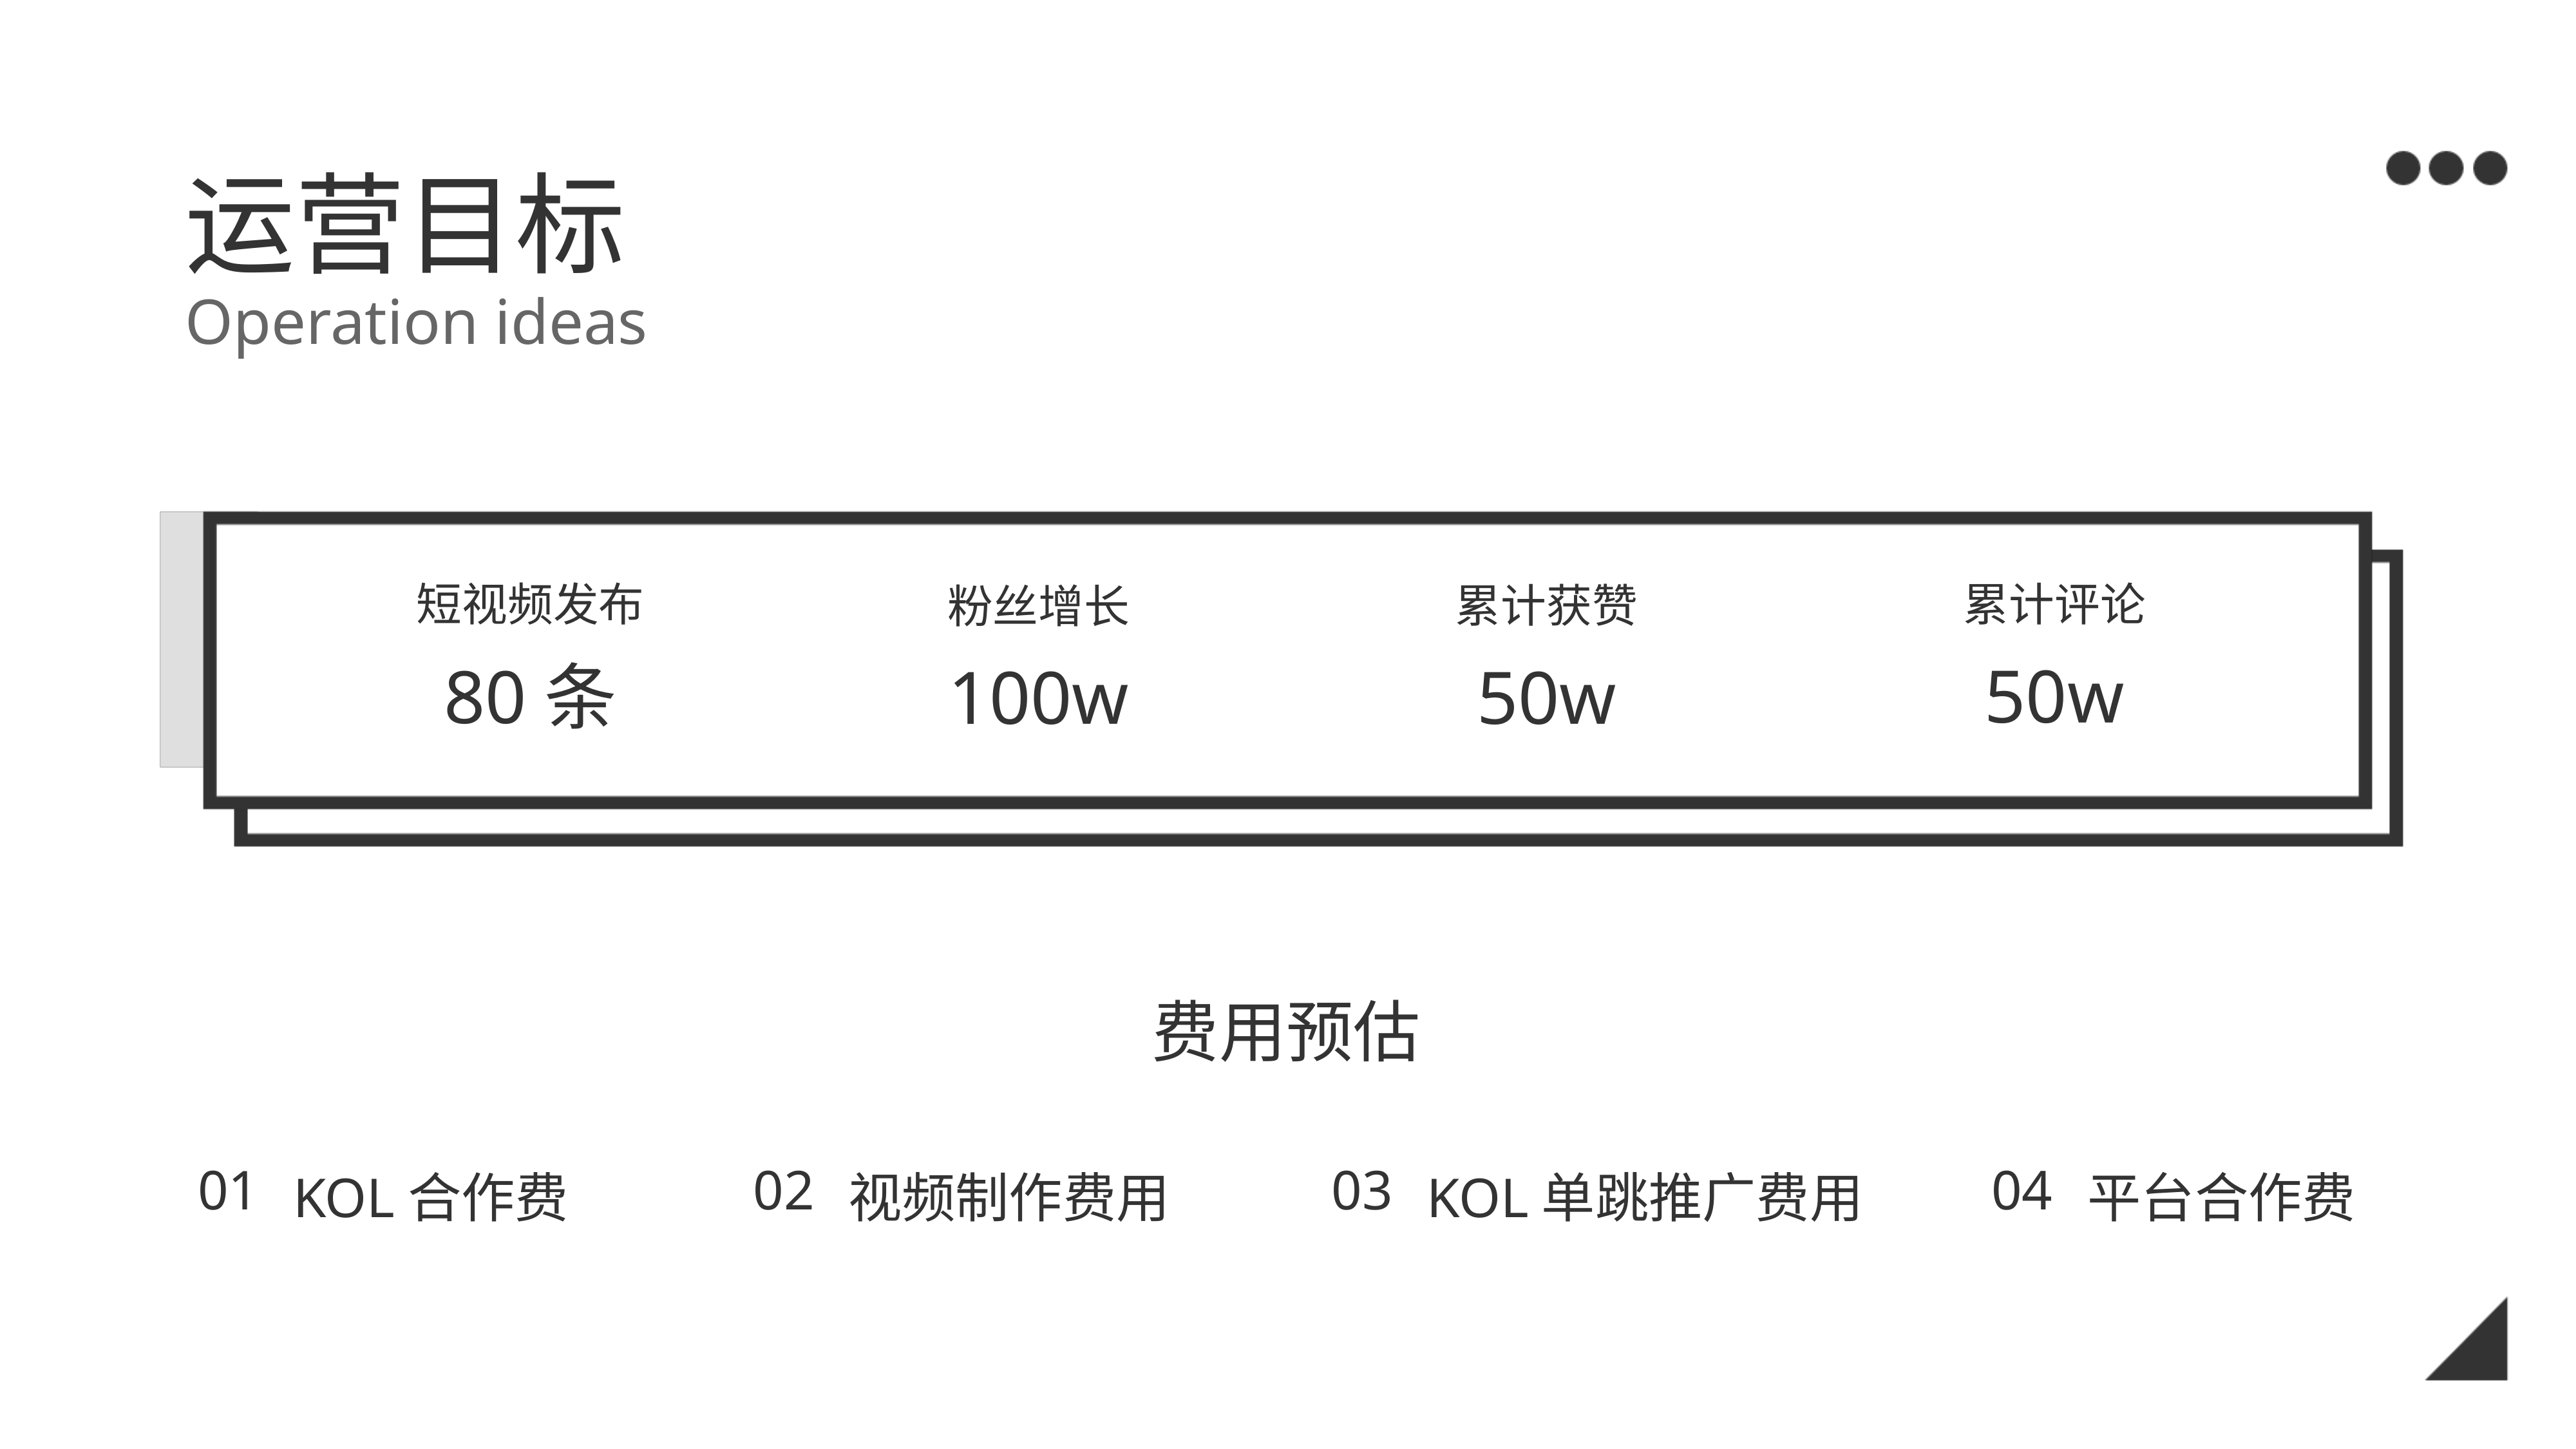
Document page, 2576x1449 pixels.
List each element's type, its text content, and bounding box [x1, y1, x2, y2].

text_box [754, 1166, 1256, 1231]
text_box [286, 578, 775, 742]
text_box 03 [1321, 1166, 1437, 1215]
text_box KOL单跳推广费用 [1417, 1159, 1933, 1224]
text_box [794, 580, 1283, 743]
text_box 平台合作费 [2078, 1159, 2525, 1224]
picture [2423, 1294, 2511, 1383]
text_box 费用预估 [1042, 985, 1531, 1066]
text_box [1810, 578, 2299, 742]
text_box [2383, 148, 2510, 187]
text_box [186, 158, 976, 360]
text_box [1302, 580, 1791, 743]
text_box 04 [1982, 1166, 2078, 1215]
picture [159, 509, 2405, 848]
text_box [198, 1166, 678, 1231]
